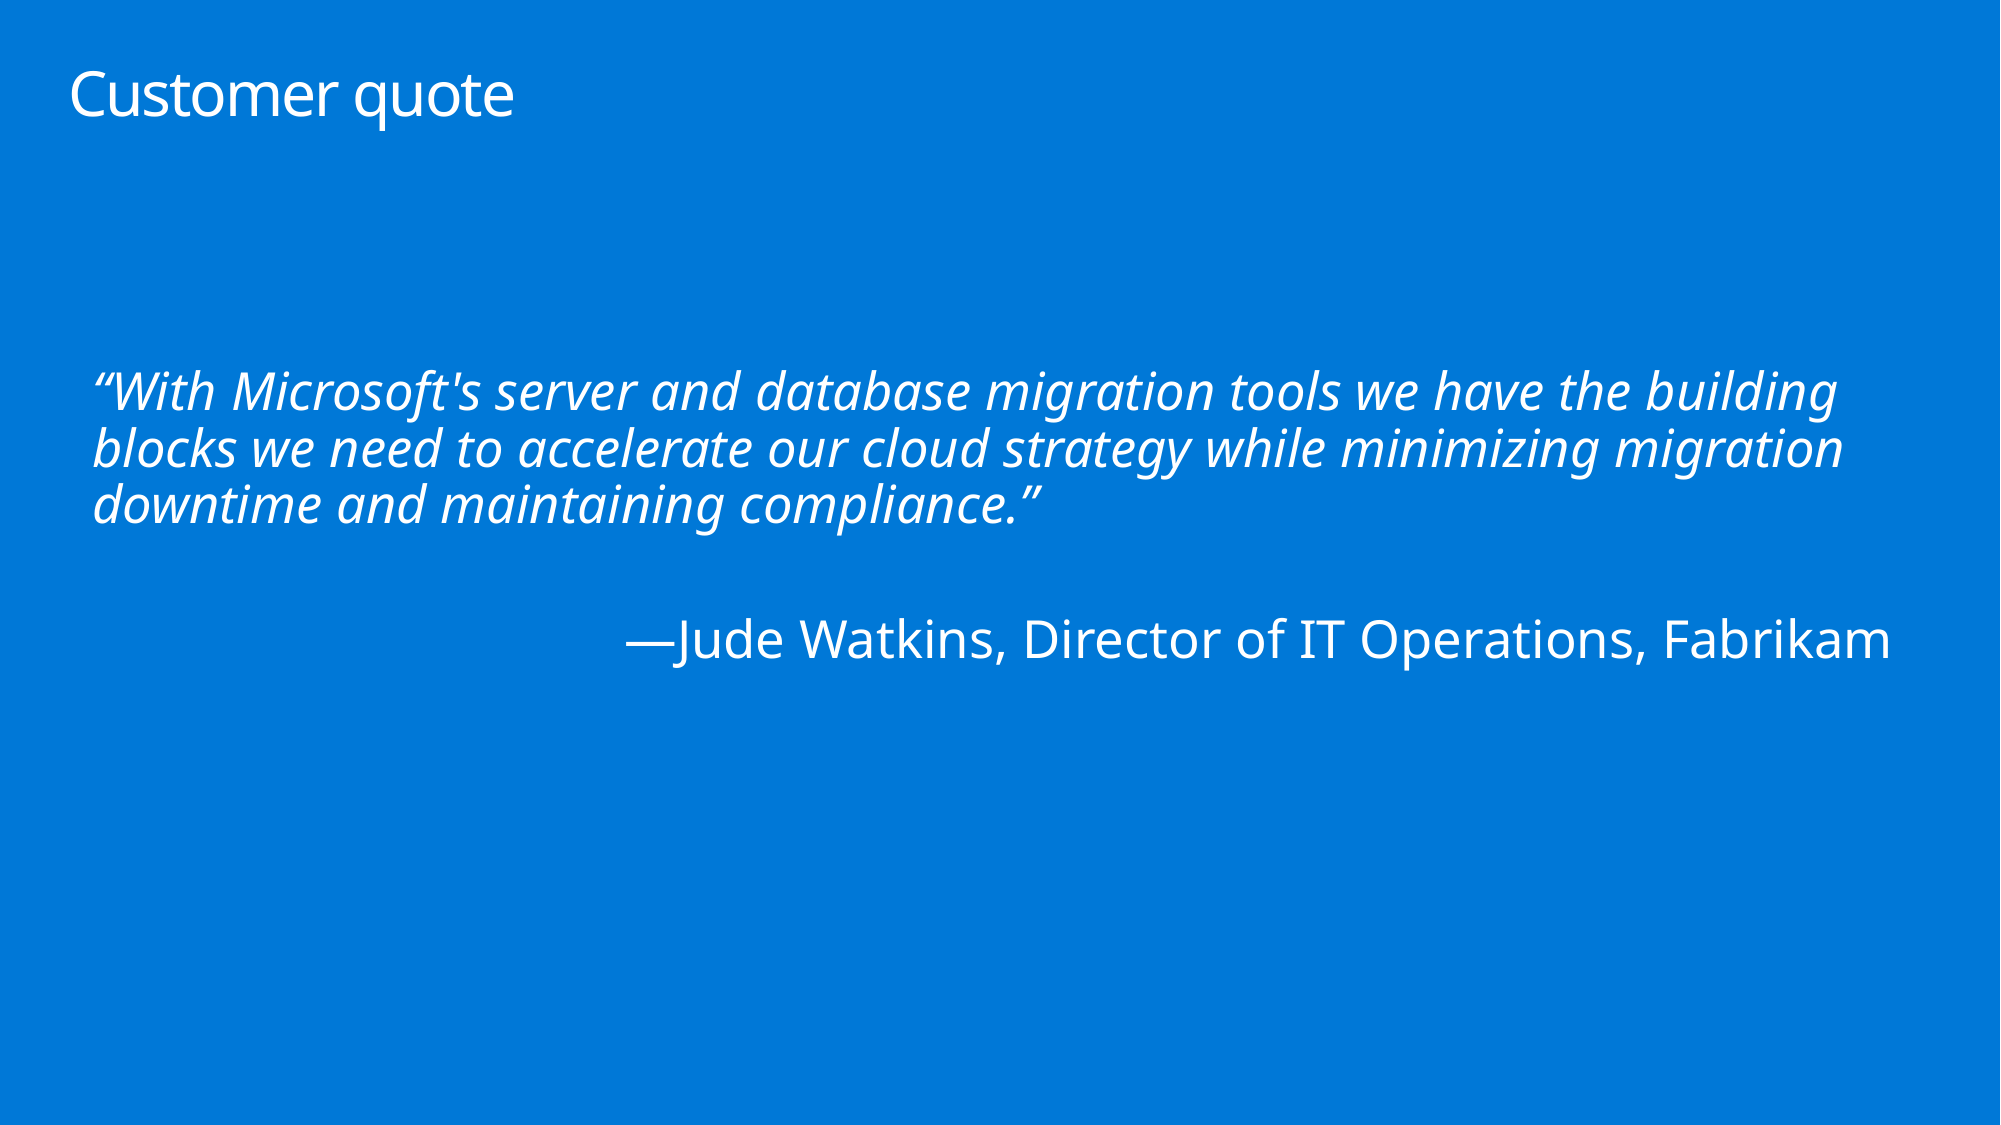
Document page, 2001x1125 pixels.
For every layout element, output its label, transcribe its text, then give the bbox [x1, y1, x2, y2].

list “With Microsoft's server and database migration tools we have the building blocks we need to accelerate our cloud strategy while minimizing migration downtime and maintaining compliance.” —Jude Watkins, Director of IT Operations, Fabrikam [68, 350, 1932, 687]
title Customer quote [44, 47, 1957, 196]
